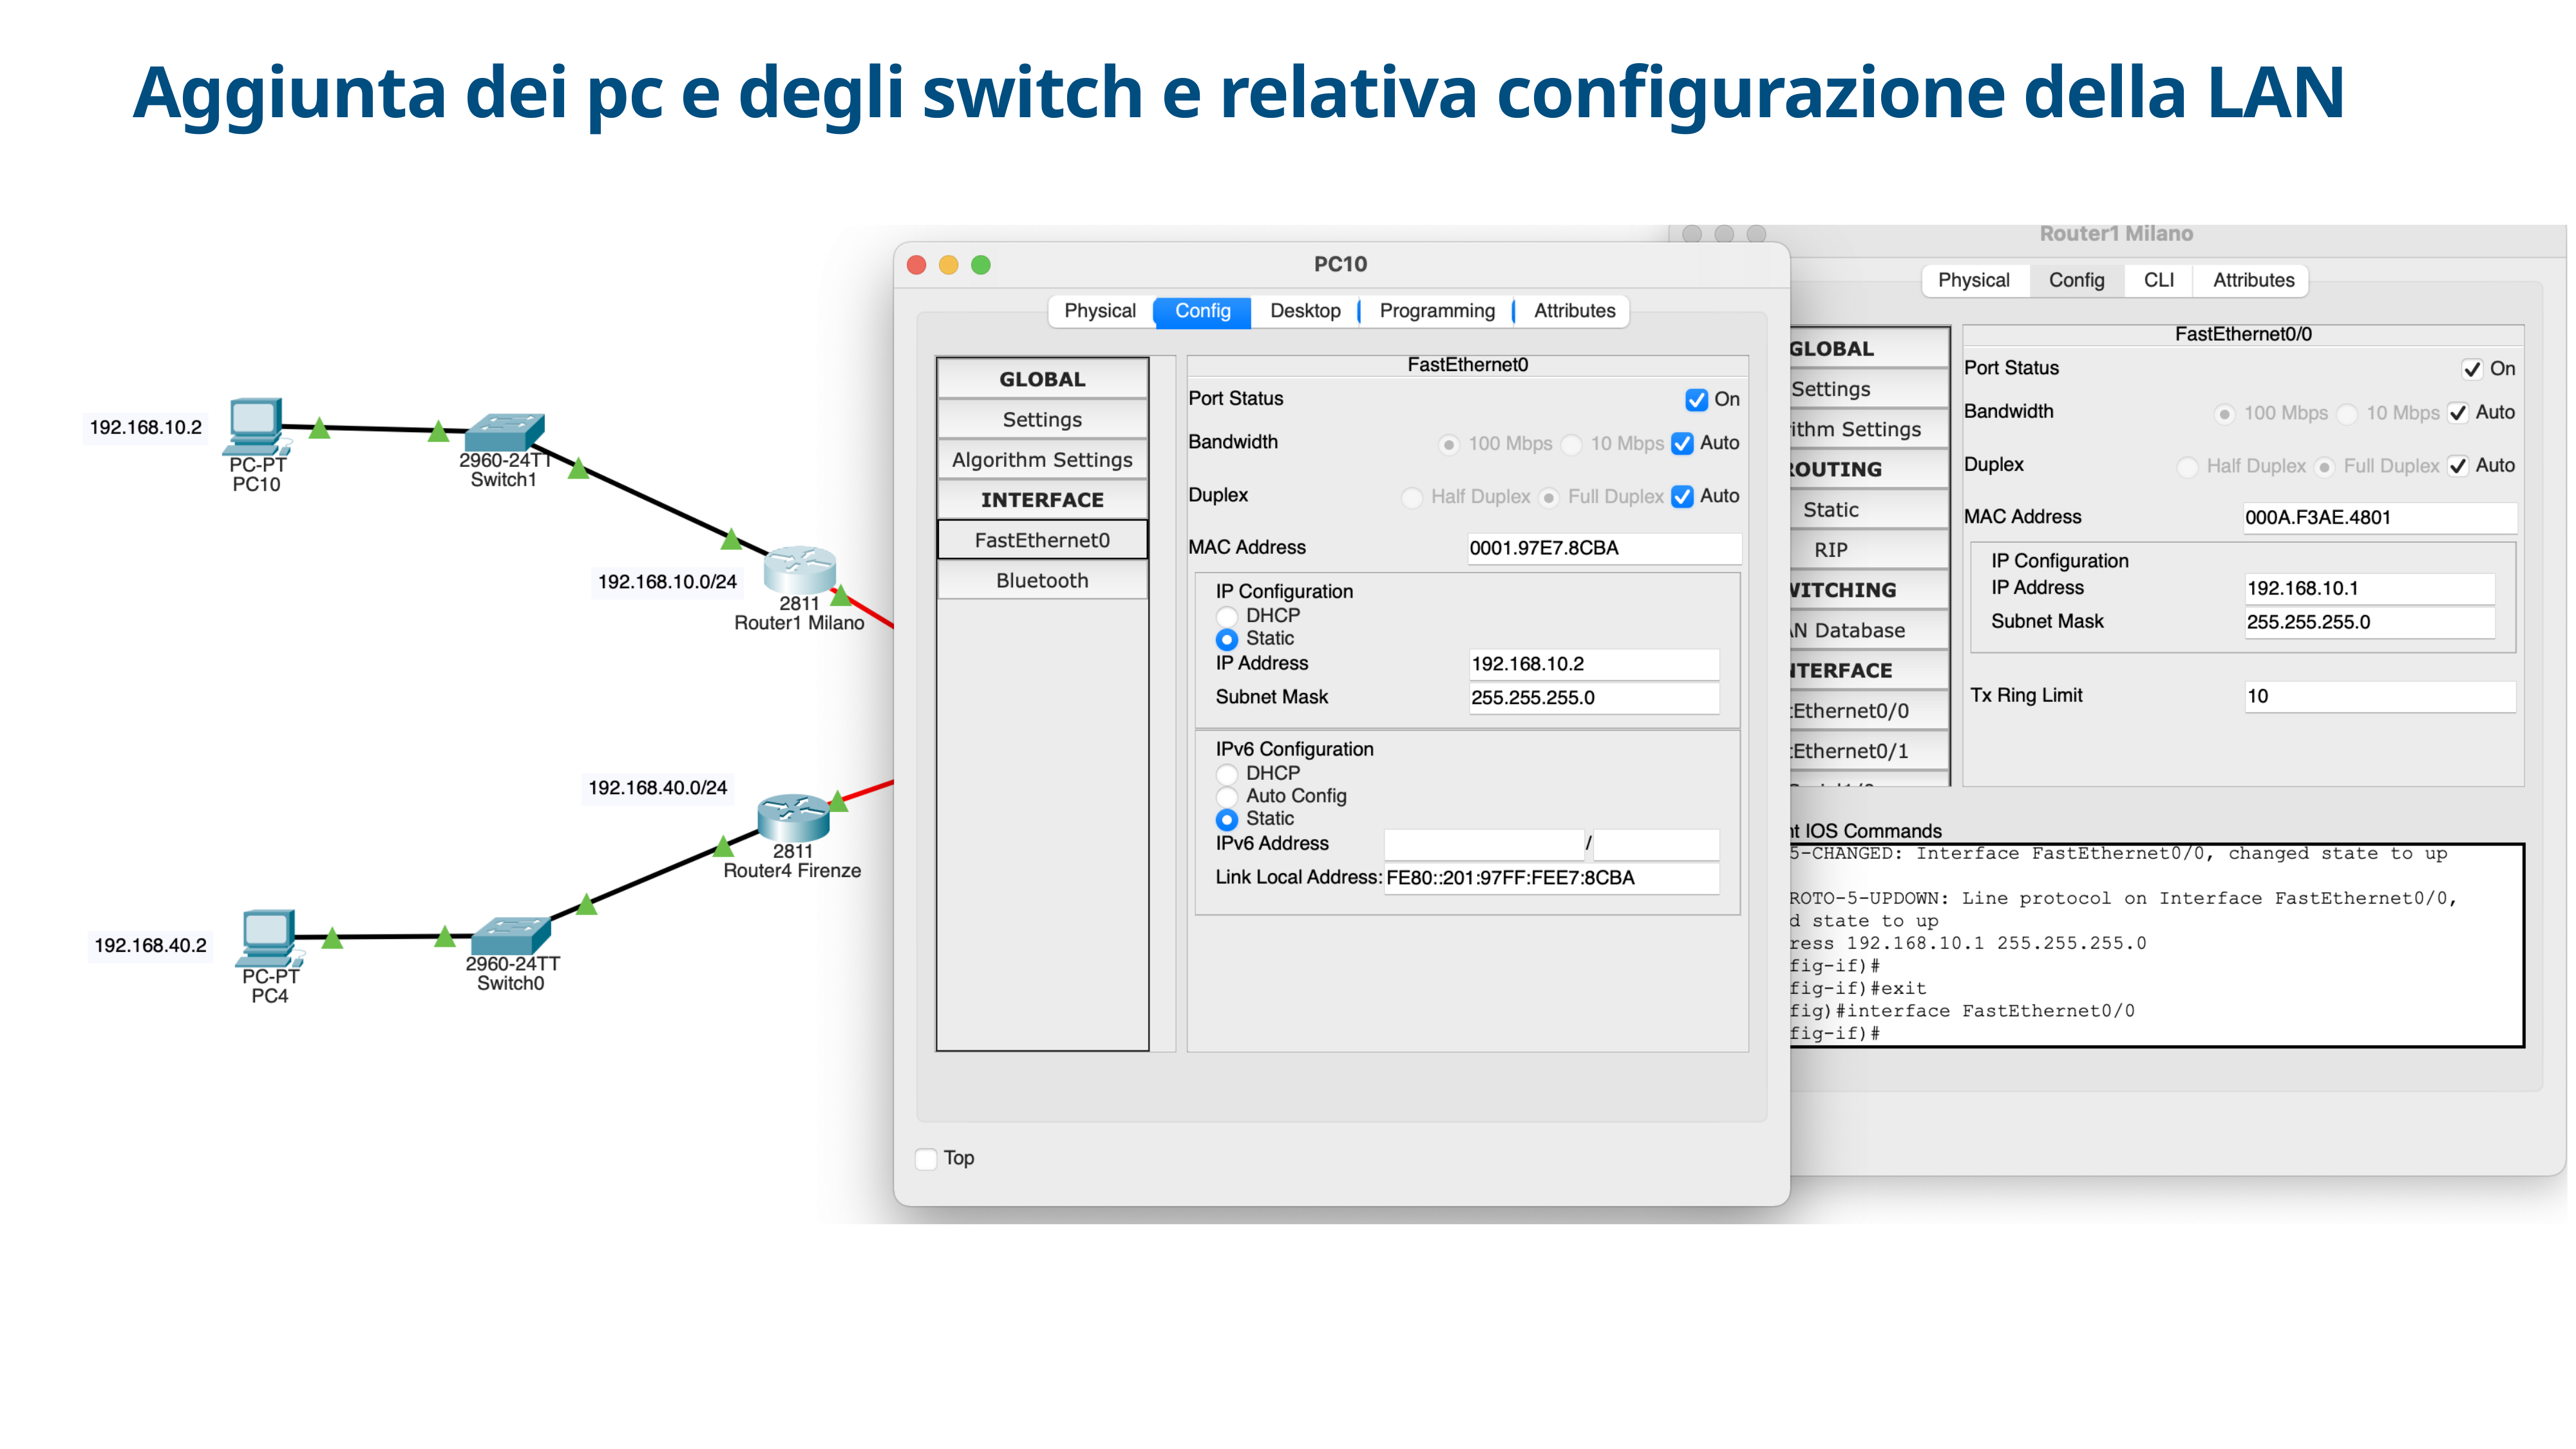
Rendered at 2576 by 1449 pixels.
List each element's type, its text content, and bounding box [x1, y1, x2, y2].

picture [77, 224, 2568, 1224]
title Aggiunta dei pc e degli switch e relativa configurazione della LAN [127, 39, 2449, 137]
